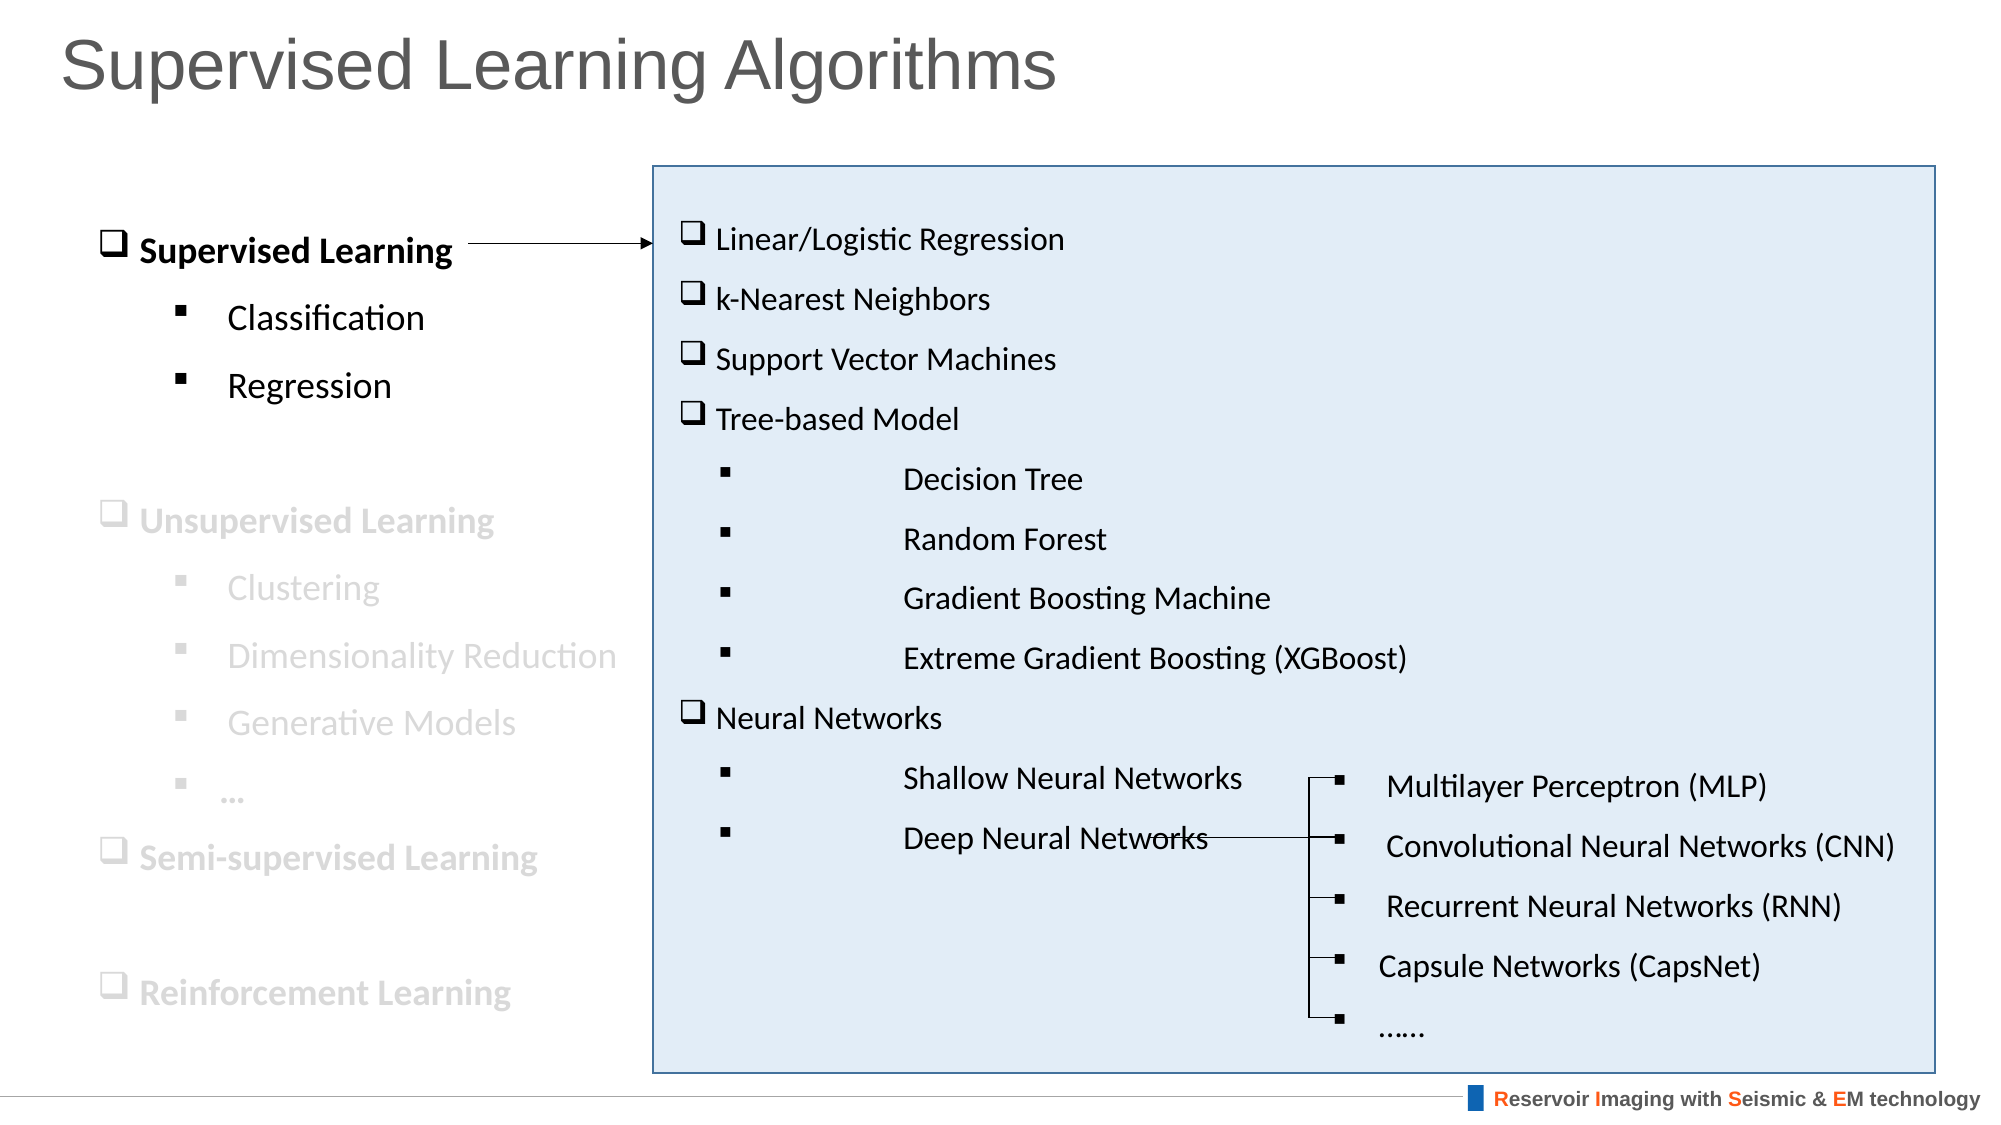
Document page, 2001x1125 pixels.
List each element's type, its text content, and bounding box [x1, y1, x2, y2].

text_box [652, 165, 1936, 736]
text_box [652, 1021, 1936, 1074]
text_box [1308, 777, 1339, 1018]
text_box Supervised Learning Classification Regression Unsupervised Learning Clustering Dimensionality Reduction Generative Models … Semi-supervised Learning Reinforcement Learning [82, 195, 889, 1021]
title Supervised Learning Algorithms [45, 0, 1771, 134]
text_box Multilayer Perceptron (MLP) Convolutional Neural Networks (CNN) Recurrent Neural Networks (RNN) Capsule Networks (CapsNet) …… [1167, 736, 2000, 1052]
text_box Linear/Logistic Regression k-Nearest Neighbors Support Vector Machines Tree-based Model Decision Tree Random Forest Gradient Boosting Machine Extreme Gradient Boosting (XGBoost) Neural Networks Shallow Neural Networks Deep Neural Networks [663, 190, 1469, 1044]
